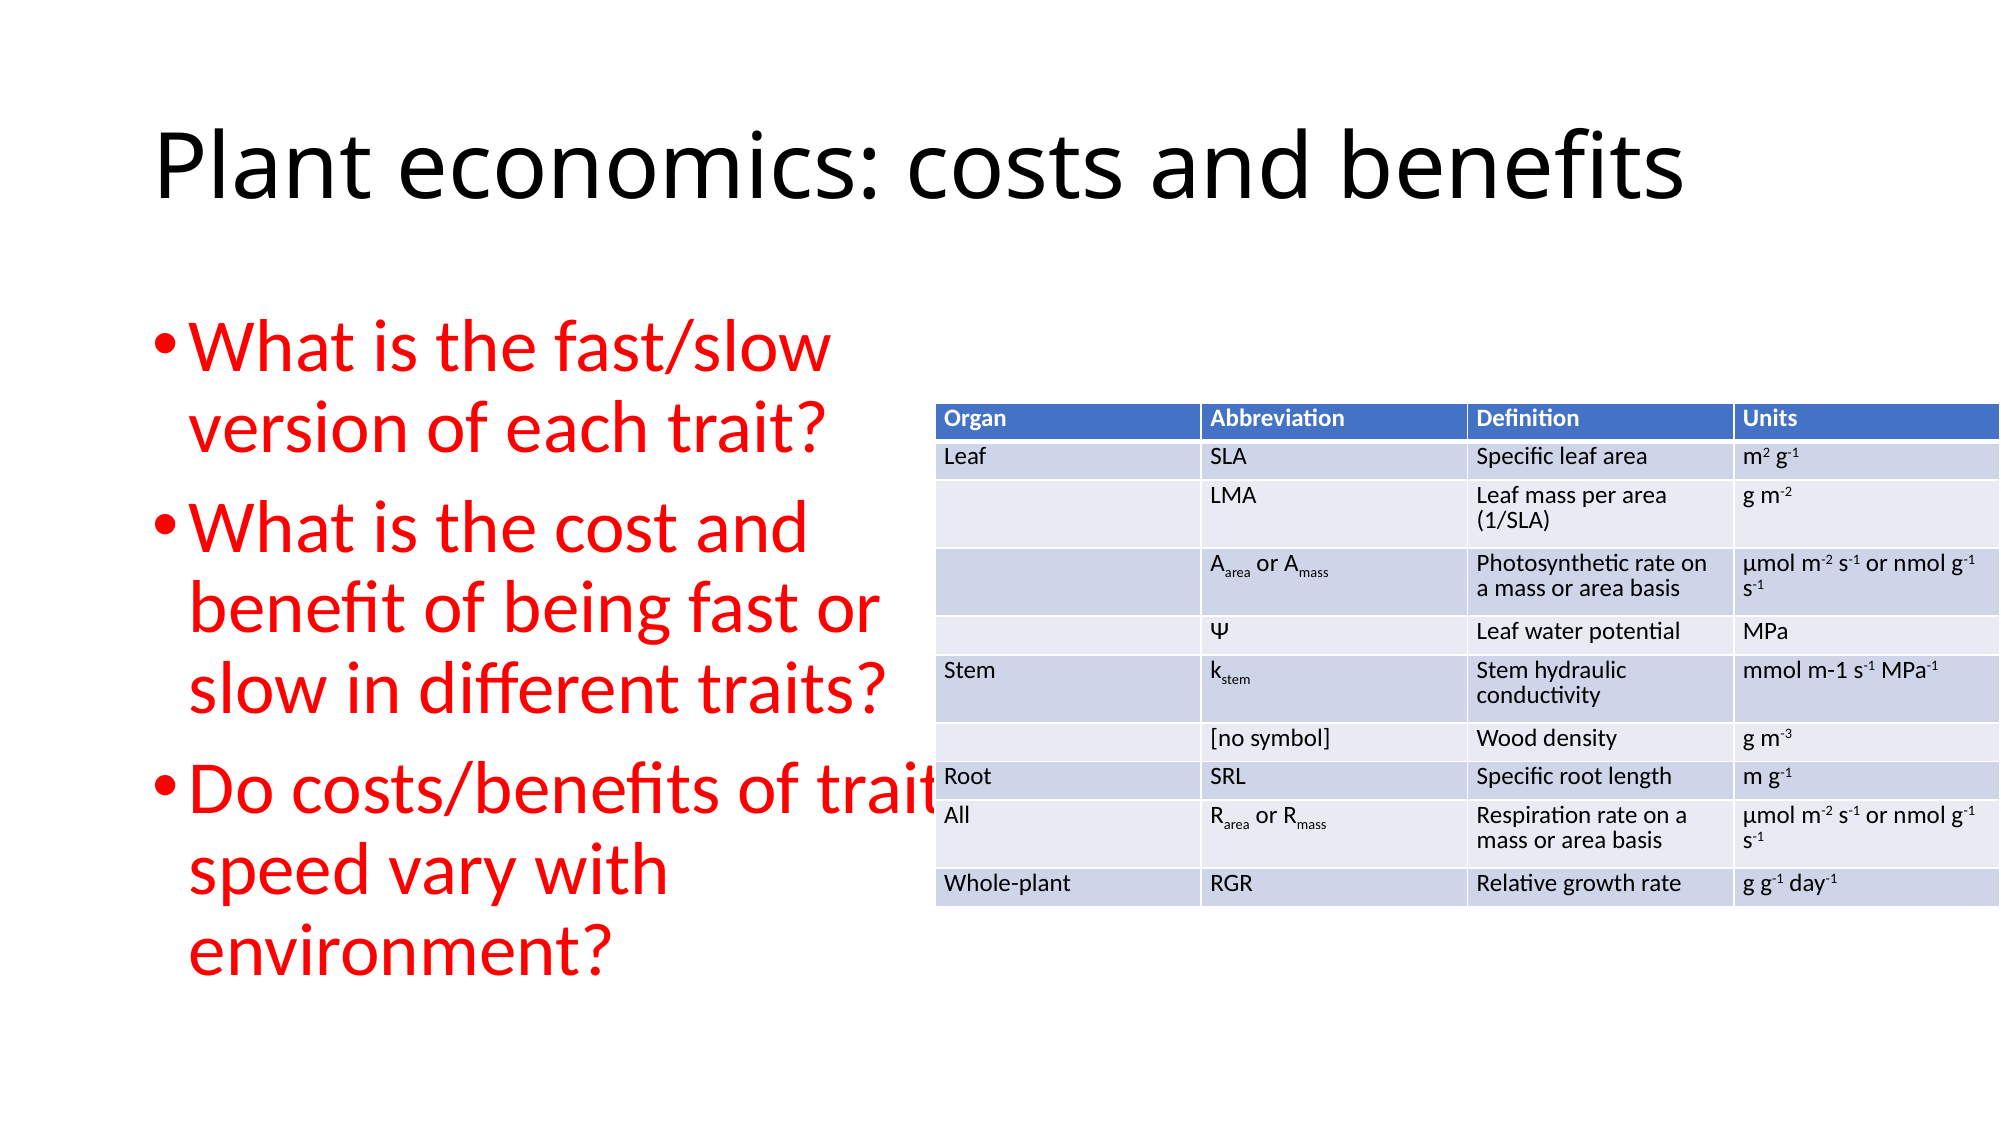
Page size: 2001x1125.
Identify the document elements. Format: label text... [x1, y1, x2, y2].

table_cell Ψ [1202, 617, 1467, 654]
table_cell kstem [1202, 656, 1467, 722]
table_cell Leaf mass per area (1/SLA) [1468, 481, 1733, 547]
table_cell µmol m-2 s-1 or nmol g-1 s-1 [1735, 549, 1999, 615]
table_cell mmol m-1 s-1 MPa-1 [1735, 656, 1999, 722]
table_cell [936, 724, 1200, 761]
table_cell Relative growth rate [1468, 869, 1733, 906]
table_cell Root [936, 762, 1200, 799]
table_cell Respiration rate on a mass or area basis [1468, 801, 1733, 867]
table_cell SRL [1202, 762, 1467, 799]
table_cell Stem [936, 656, 1200, 722]
table_cell m g-1 [1735, 762, 1999, 799]
table_cell [936, 481, 1200, 547]
table_cell Leaf water potential [1468, 617, 1733, 654]
table_header Definition [1468, 404, 1733, 439]
table_cell m2 g-1 [1735, 444, 1999, 479]
table_cell g m-3 [1735, 724, 1999, 761]
table_cell g g-1 day-1 [1735, 869, 1999, 906]
table_cell Whole-plant [936, 869, 1200, 906]
table_cell MPa [1735, 617, 1999, 654]
table_cell Aarea or Amass [1202, 549, 1467, 615]
table_cell µmol m-2 s-1 or nmol g-1 s-1 [1735, 801, 1999, 867]
table_cell All [936, 801, 1200, 867]
title Plant economics: costs and benefits [137, 59, 1863, 278]
list What is the fast/slow version of each trait? What is the cost and benefit of being fast or slow in different traits? Do costs/benefits of trait speed vary with environment? [137, 299, 979, 1014]
table_cell Wood density [1468, 724, 1733, 761]
table_cell [936, 617, 1200, 654]
table_cell Leaf [936, 444, 1200, 479]
table_cell Rarea or Rmass [1202, 801, 1467, 867]
table_cell SLA [1202, 444, 1467, 479]
table_header Organ [936, 404, 1200, 439]
table_cell g m-2 [1735, 481, 1999, 547]
table_cell Specific leaf area [1468, 444, 1733, 479]
table_cell [936, 549, 1200, 615]
table_cell [no symbol] [1202, 724, 1467, 761]
table_cell Specific root length [1468, 762, 1733, 799]
table_cell Stem hydraulic conductivity [1468, 656, 1733, 722]
table_header Abbreviation [1202, 404, 1467, 439]
table_cell Photosynthetic rate on a mass or area basis [1468, 549, 1733, 615]
table_header Units [1735, 404, 1999, 439]
table_cell LMA [1202, 481, 1467, 547]
table_cell RGR [1202, 869, 1467, 906]
